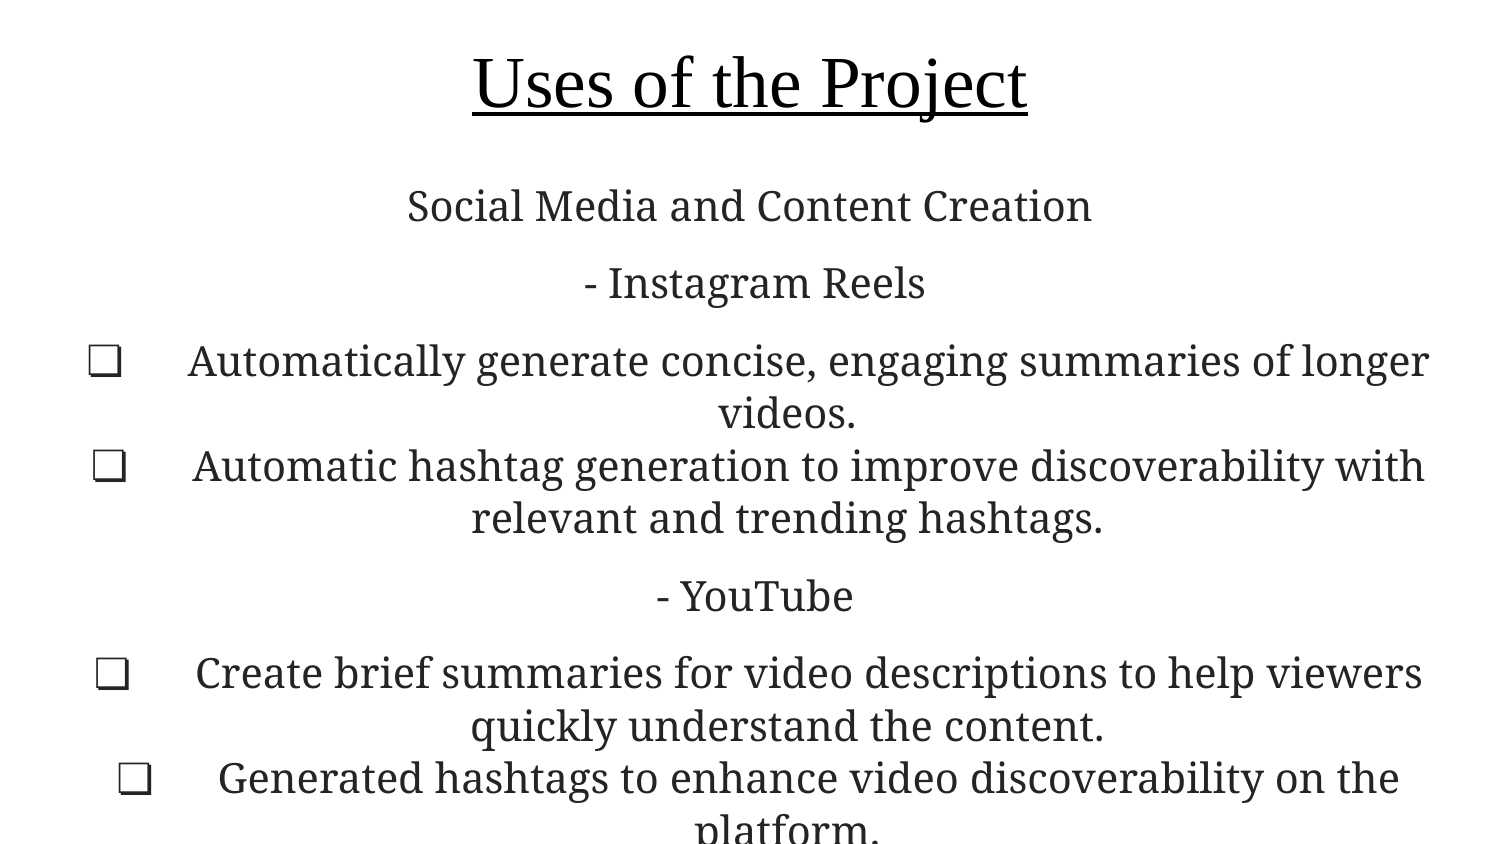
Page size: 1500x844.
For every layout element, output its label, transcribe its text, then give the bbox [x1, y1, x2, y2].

list Social Media and Content Creation - Instagram Reels Automatically generate concise, engaging summaries of longer videos. Automatic hashtag generation to improve discoverability with relevant and trending hashtags. - YouTube Create brief summaries for video descriptions to help viewers quickly understand the content. Generated hashtags to enhance video discoverability on the platform. [26, 162, 1474, 723]
title Uses of the Project [51, 19, 1449, 114]
